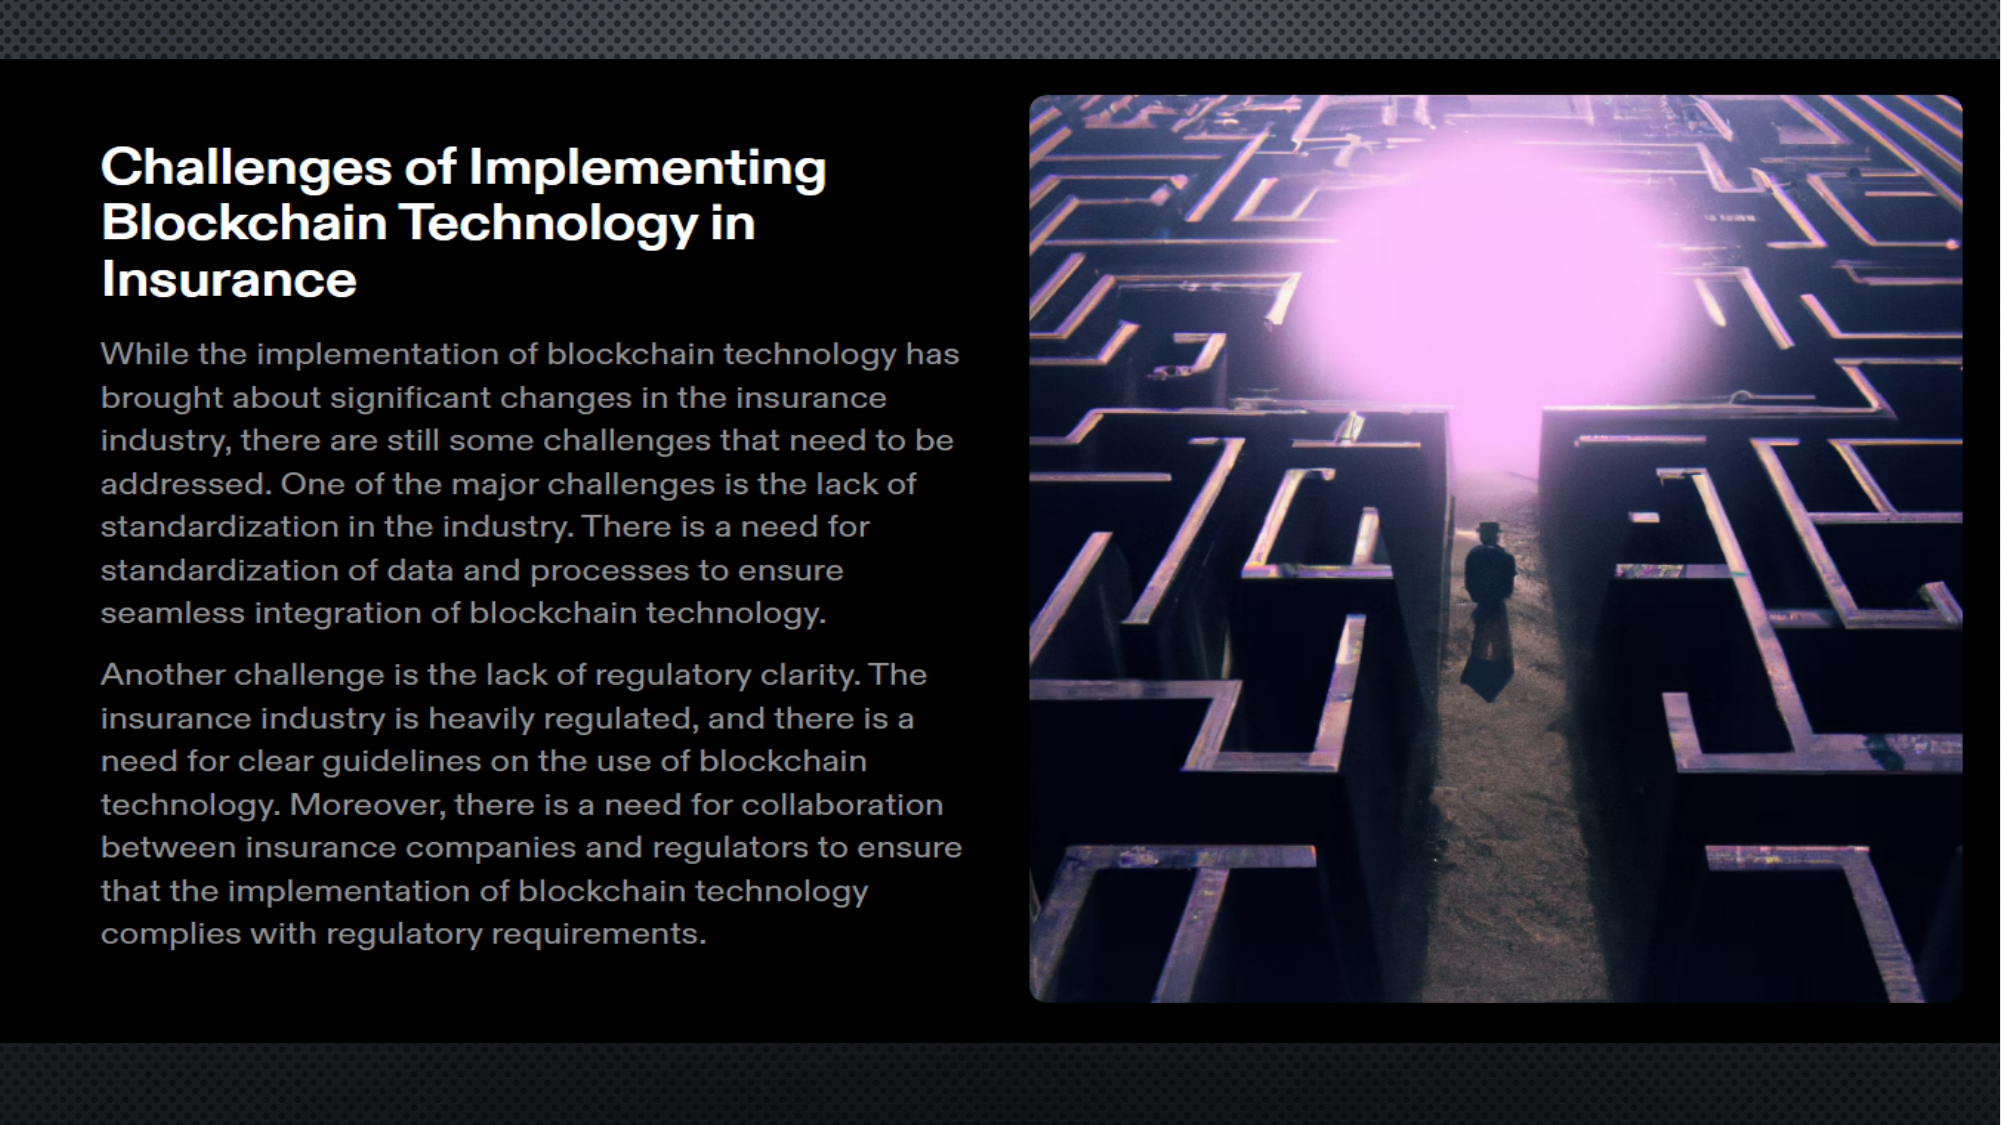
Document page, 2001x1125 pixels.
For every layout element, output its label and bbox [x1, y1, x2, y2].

picture [0, 59, 2000, 1043]
